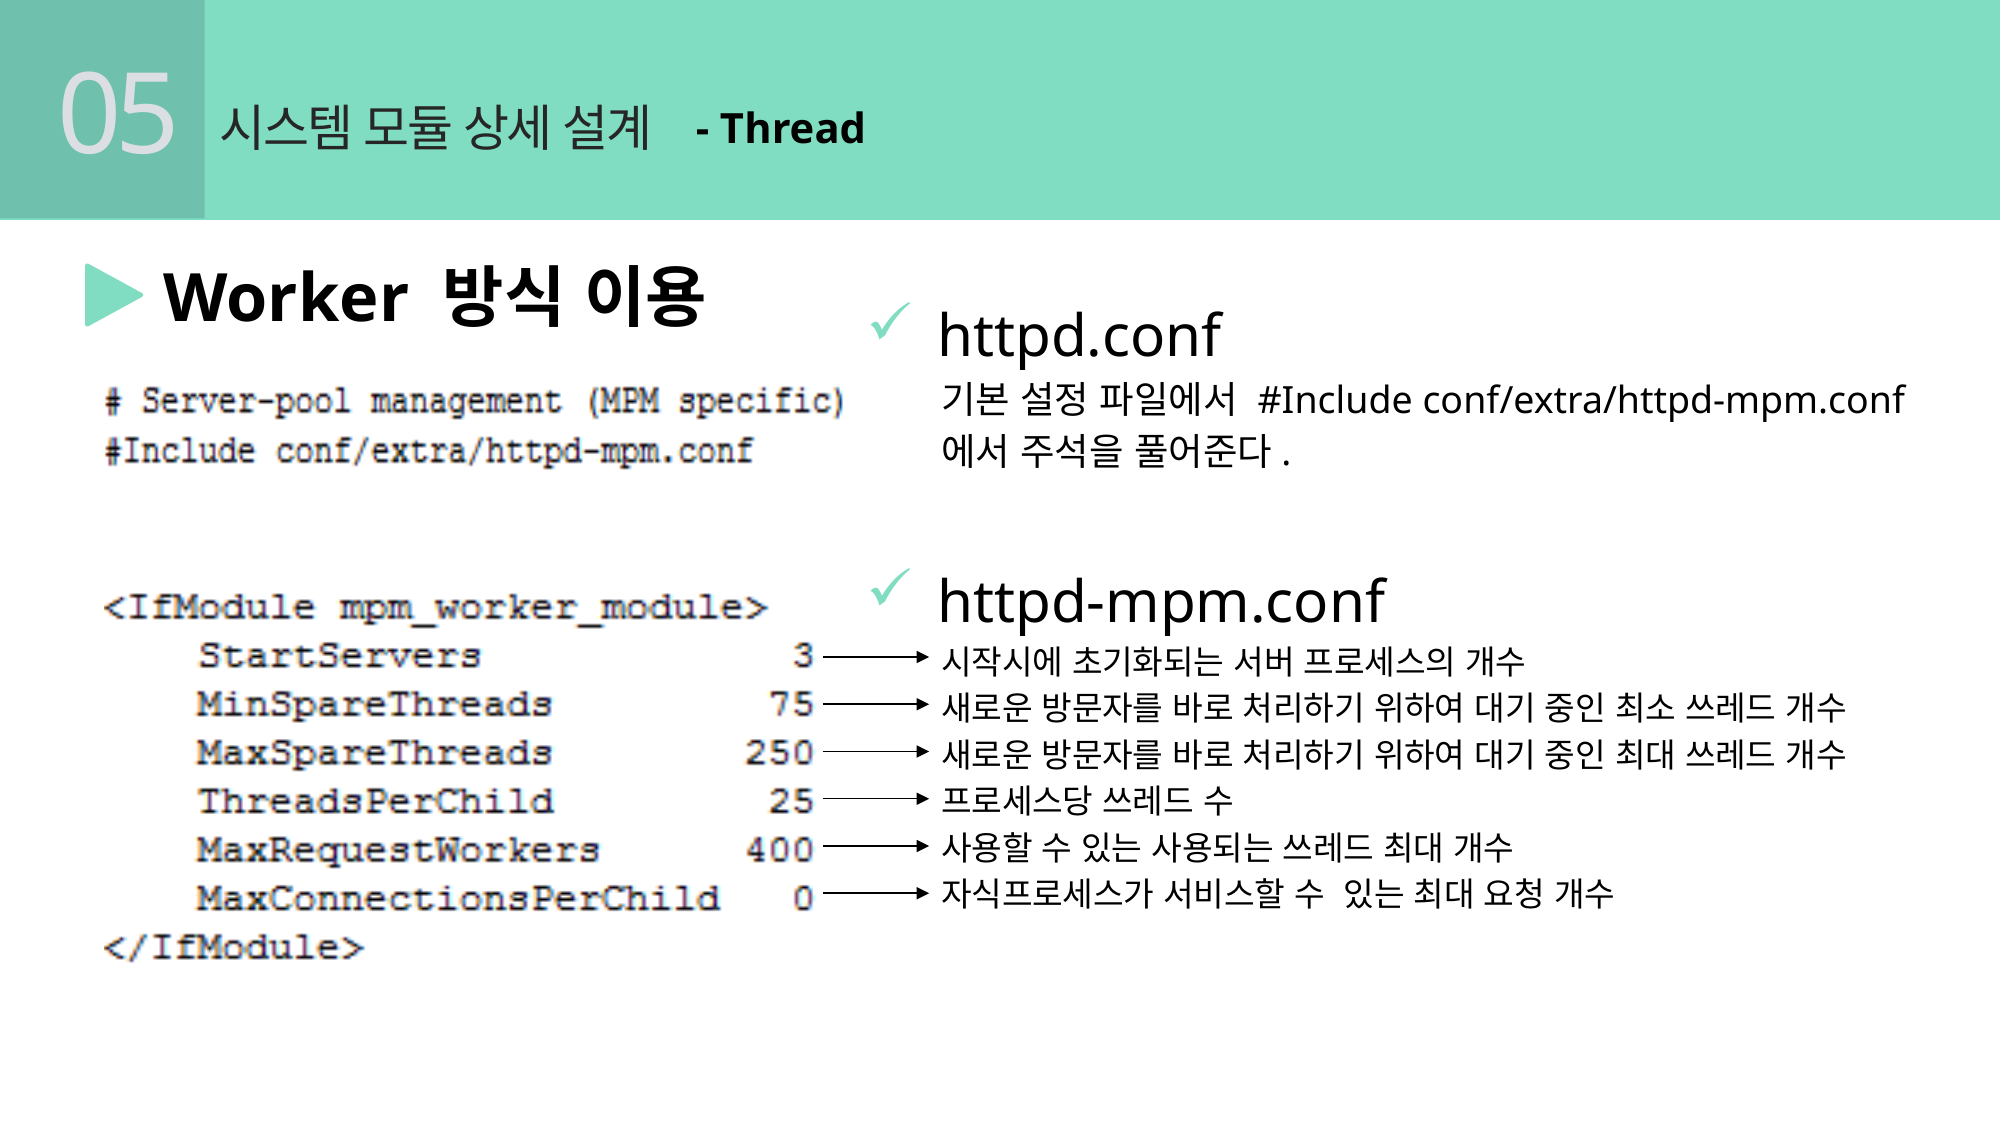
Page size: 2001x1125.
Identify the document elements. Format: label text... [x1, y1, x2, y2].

text_box Worker 방식 이용 [148, 247, 1319, 342]
text_box [85, 263, 144, 327]
text_box - Thread [681, 94, 1852, 159]
text_box [0, 0, 207, 220]
picture [103, 574, 847, 978]
picture [104, 376, 852, 480]
text_box 시스템 모듈 상세 설계 [204, 89, 1481, 164]
list httpd.conf 기본 설정 파일에서 #Include conf/extra/httpd-mpm.conf 에서 주석을 풀어준다. httpd-mpm.conf 시작시에 초기화되는 서버 프로세스의 개수 새로운 방문자를 바로 처리하기 위하여 대기 중인 최소 쓰레드 개수 새로운 방문자를 바로 처리하기 위하여 대기 중인 최대 쓰레드 개수 프로세스당 쓰레드 수 사용할 수 있는 사용되는 쓰레드 최대 개수 자식프로세스가 서비스할 수 있는 최대 요청 개수 [851, 290, 1981, 1041]
text_box [0, 0, 2000, 222]
